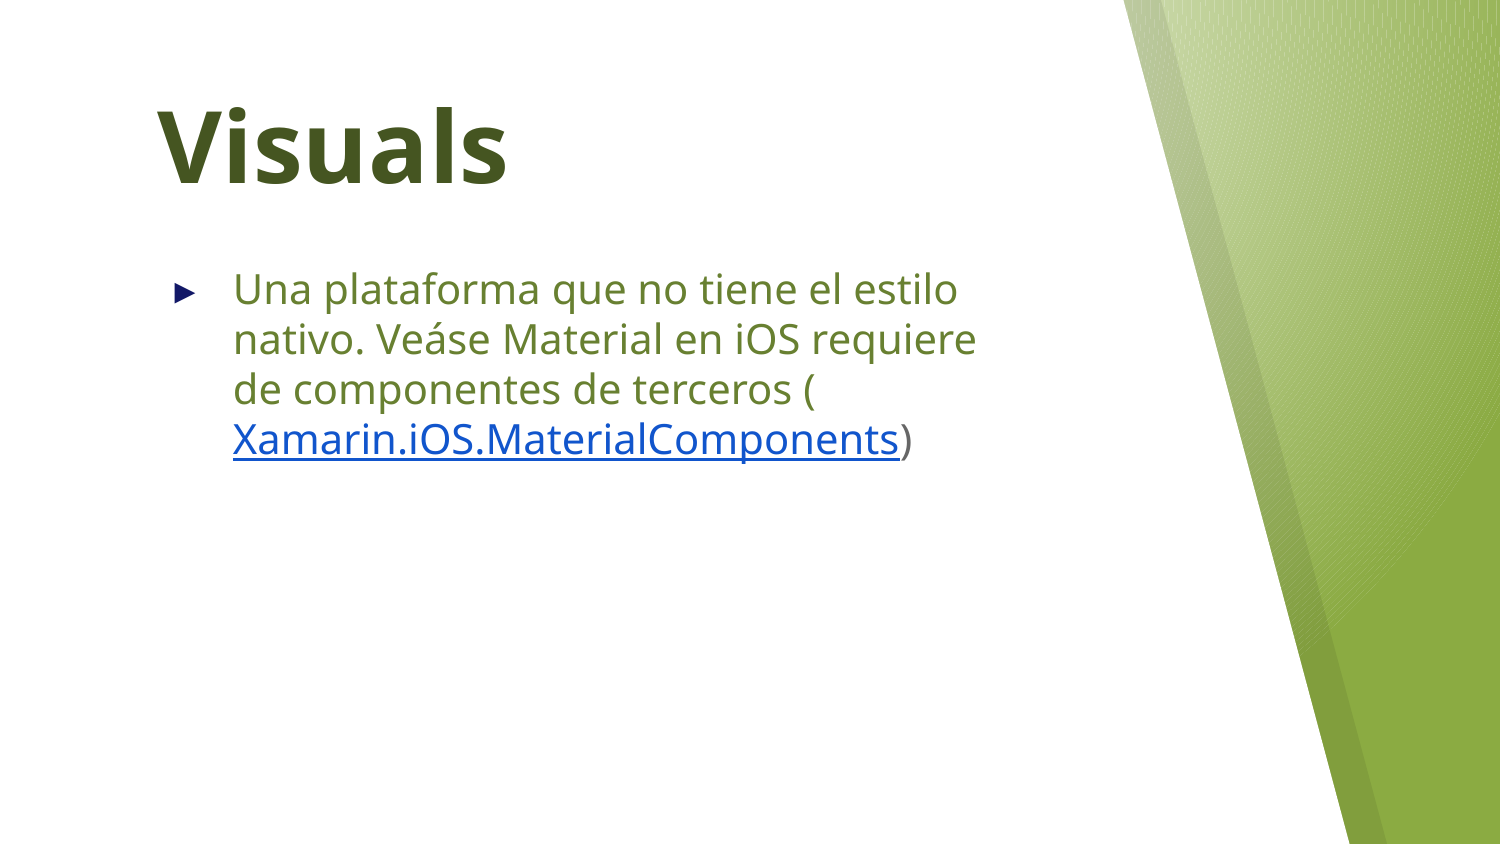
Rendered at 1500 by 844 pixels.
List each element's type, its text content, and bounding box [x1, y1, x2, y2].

list Una plataforma que no tiene el estilo nativo. Veáse Material en iOS requiere de componentes de terceros (Xamarin.iOS.MaterialComponents) [142, 247, 1017, 618]
title Visuals [142, 138, 1017, 219]
